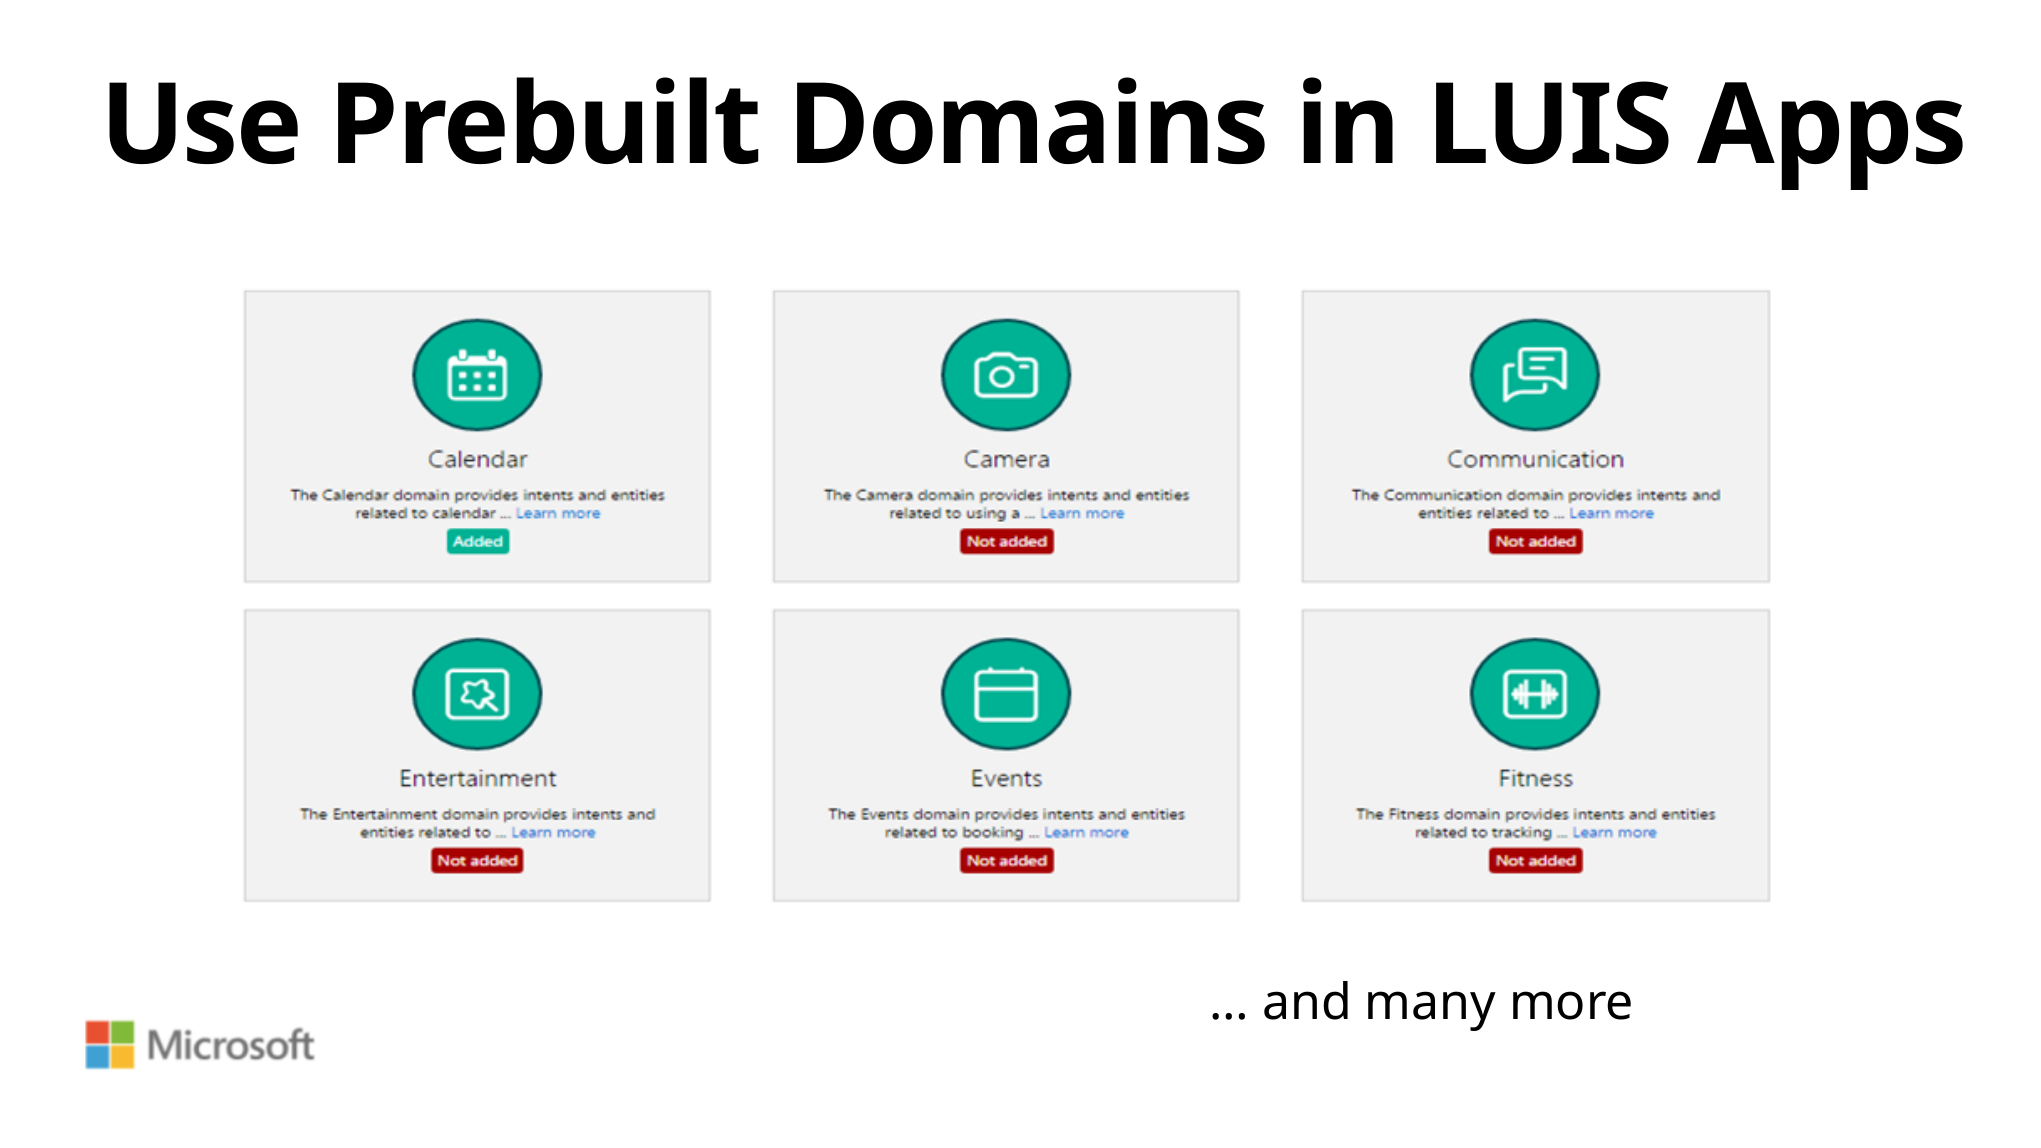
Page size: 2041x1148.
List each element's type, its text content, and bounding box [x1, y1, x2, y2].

picture [57, 988, 333, 1087]
text_box Use Prebuilt Domains in LUIS Apps [85, 58, 2036, 210]
text_box … and many more [1195, 962, 2041, 1038]
picture [220, 264, 1791, 919]
